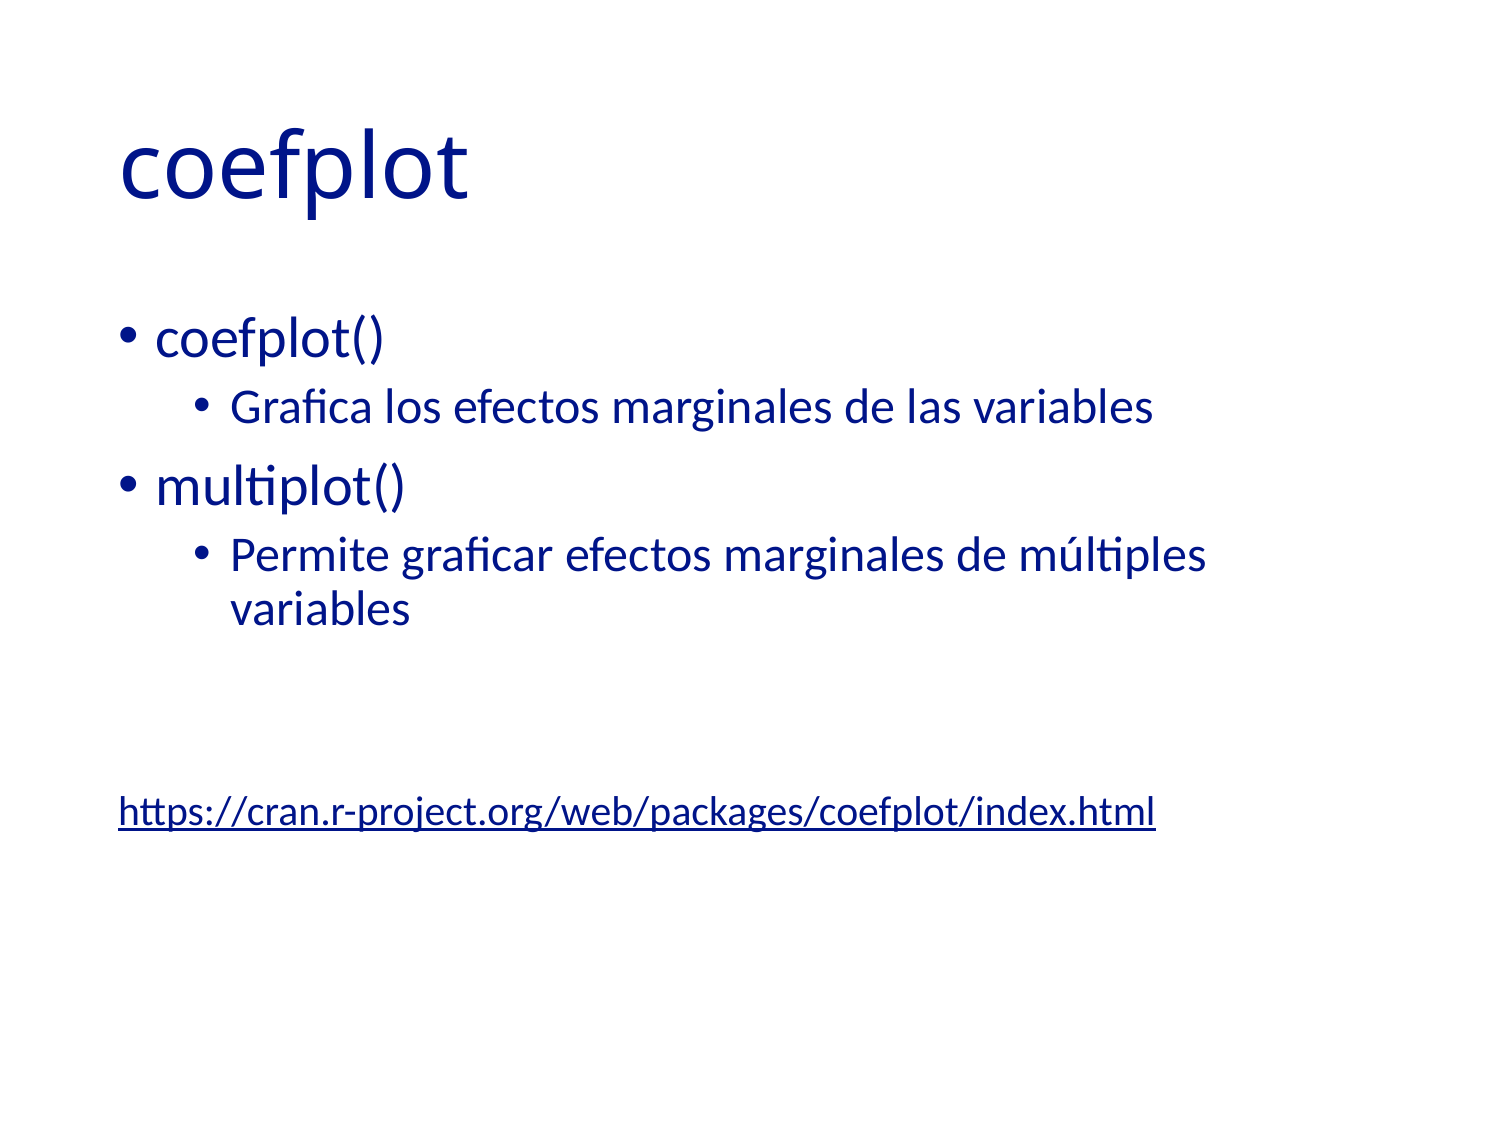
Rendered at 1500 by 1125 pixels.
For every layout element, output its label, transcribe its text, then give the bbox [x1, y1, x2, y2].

list coefplot() Grafica los efectos marginales de las variables multiplot() Permite graficar efectos marginales de múltiples variables https://cran.r-project.org/web/packages/coefplot/index.html [103, 299, 1397, 1014]
title coefplot [103, 59, 1397, 278]
